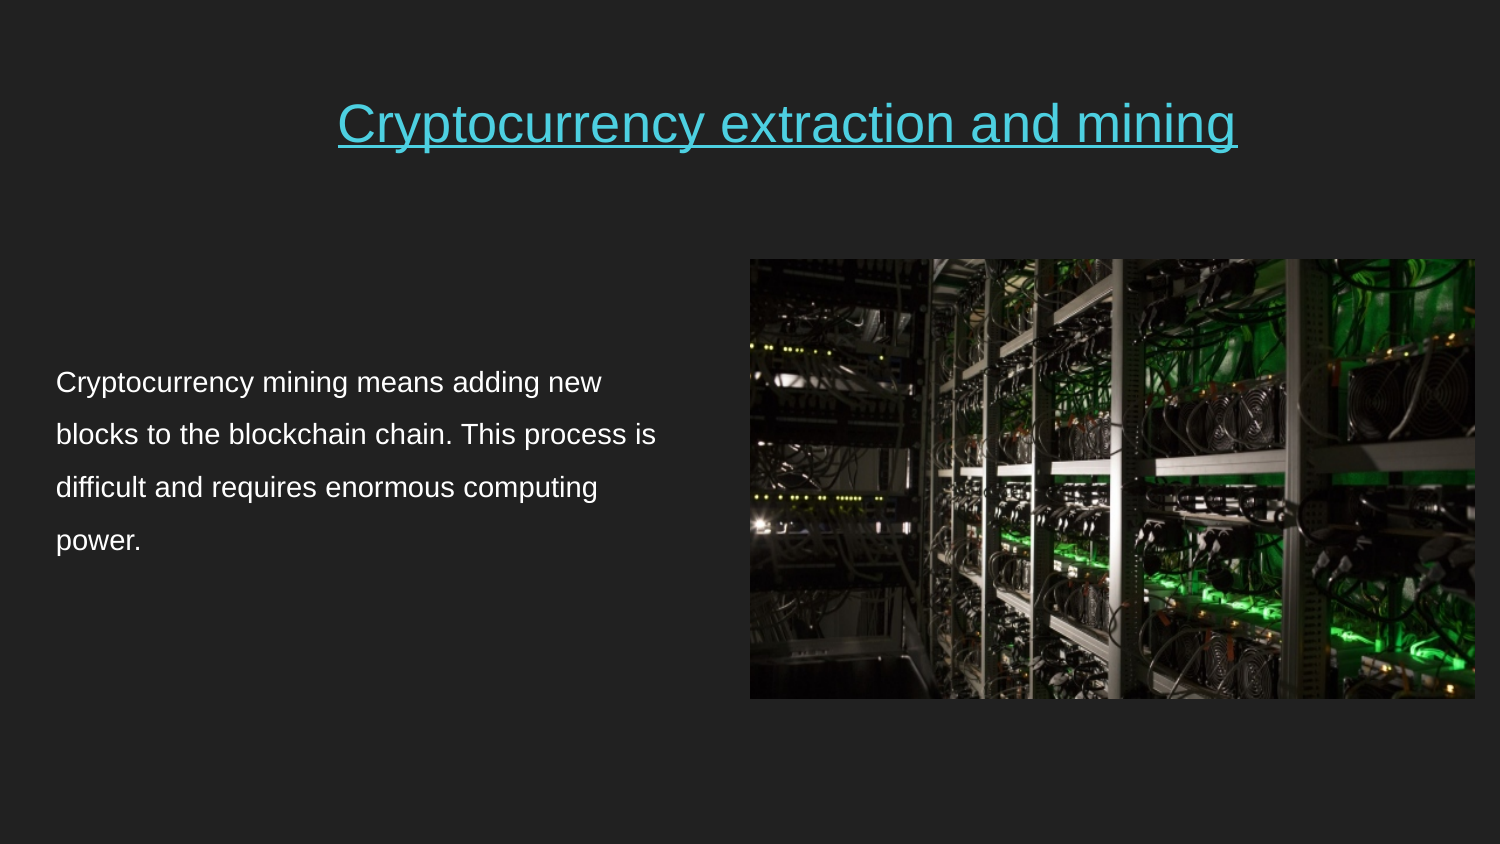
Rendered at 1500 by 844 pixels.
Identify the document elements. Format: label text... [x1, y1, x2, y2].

title Cryptocurrency extraction and mining [51, 72, 1449, 167]
list Cryptocurrency mining means adding new blocks to the blockchain chain. This process is difficult and requires enormous computing power. [40, 330, 707, 629]
picture [749, 259, 1476, 700]
